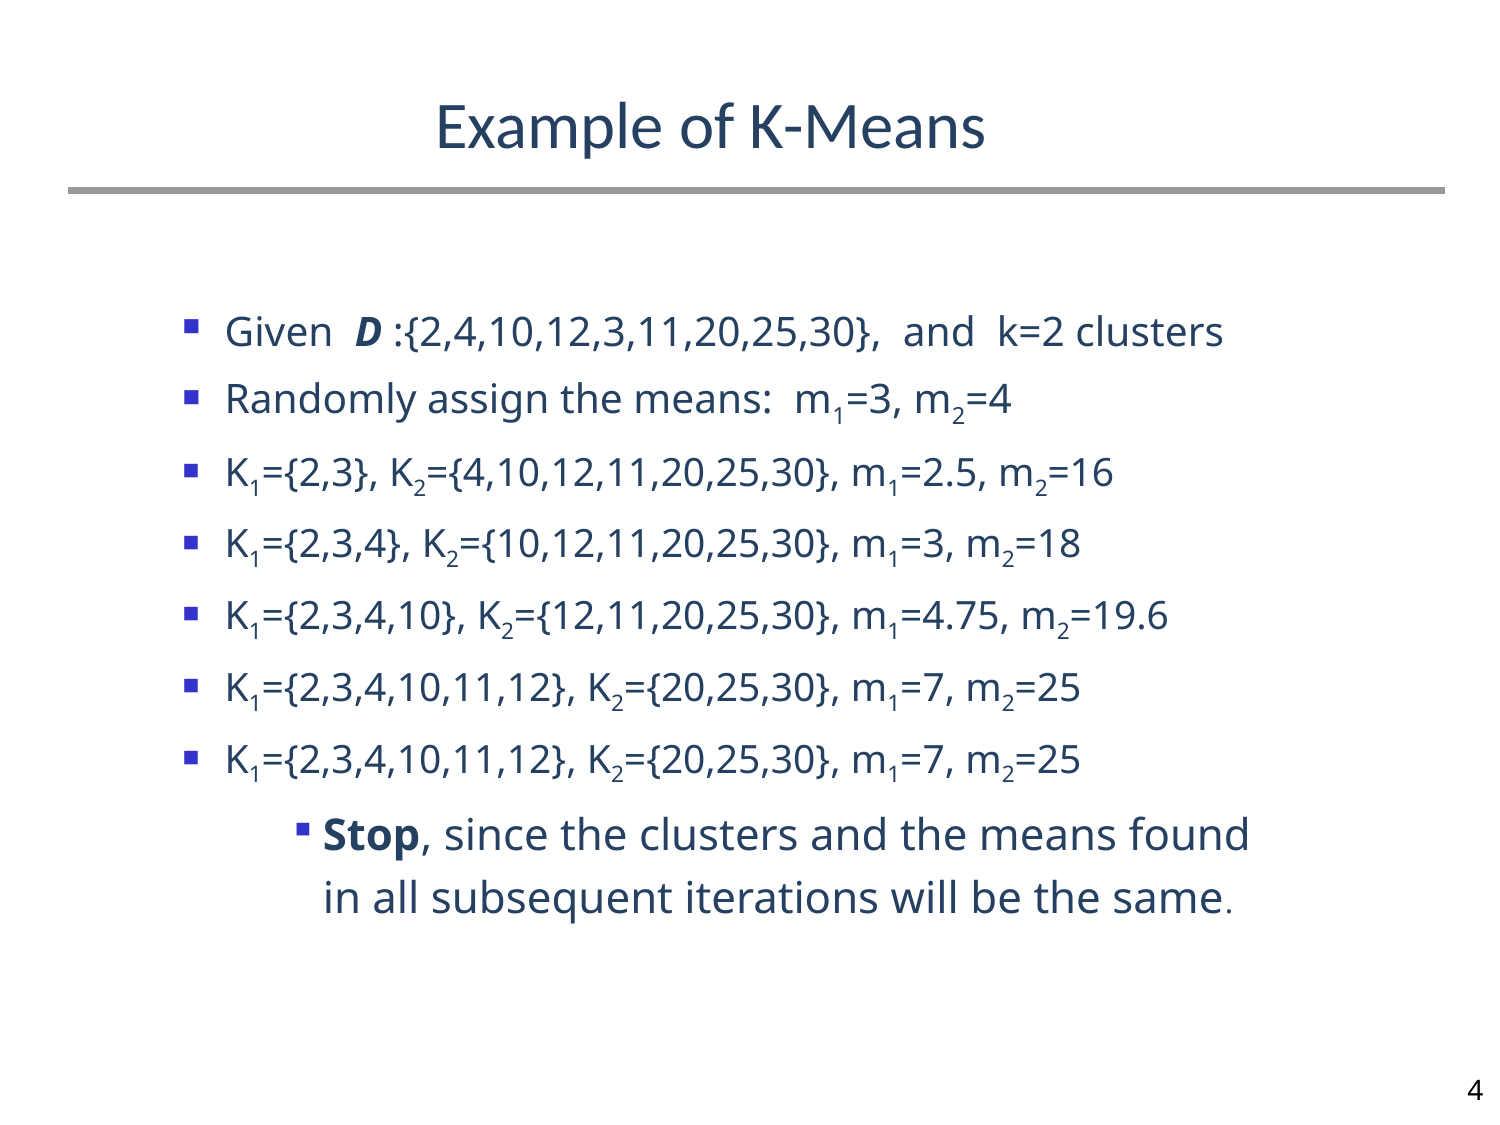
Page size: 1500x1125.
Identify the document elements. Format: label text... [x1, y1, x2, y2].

text_box Given D :{2,4,10,12,3,11,20,25,30}, and k=2 clusters Randomly assign the means: m1=3, m2=4 K1={2,3}, K2={4,10,12,11,20,25,30}, m1=2.5, m2=16 K1={2,3,4}, K2={10,12,11,20,25,30}, m1=3, m2=18 K1={2,3,4,10}, K2={12,11,20,25,30}, m1=4.75, m2=19.6 K1={2,3,4,10,11,12}, K2={20,25,30}, m1=7, m2=25 K1={2,3,4,10,11,12}, K2={20,25,30}, m1=7, m2=25 Stop, since the clusters and the means found in all subsequent iterations will be the same. [171, 290, 1297, 909]
slide_number 4 [1148, 1065, 1498, 1125]
text_box Example of K-Means [224, 74, 1198, 170]
